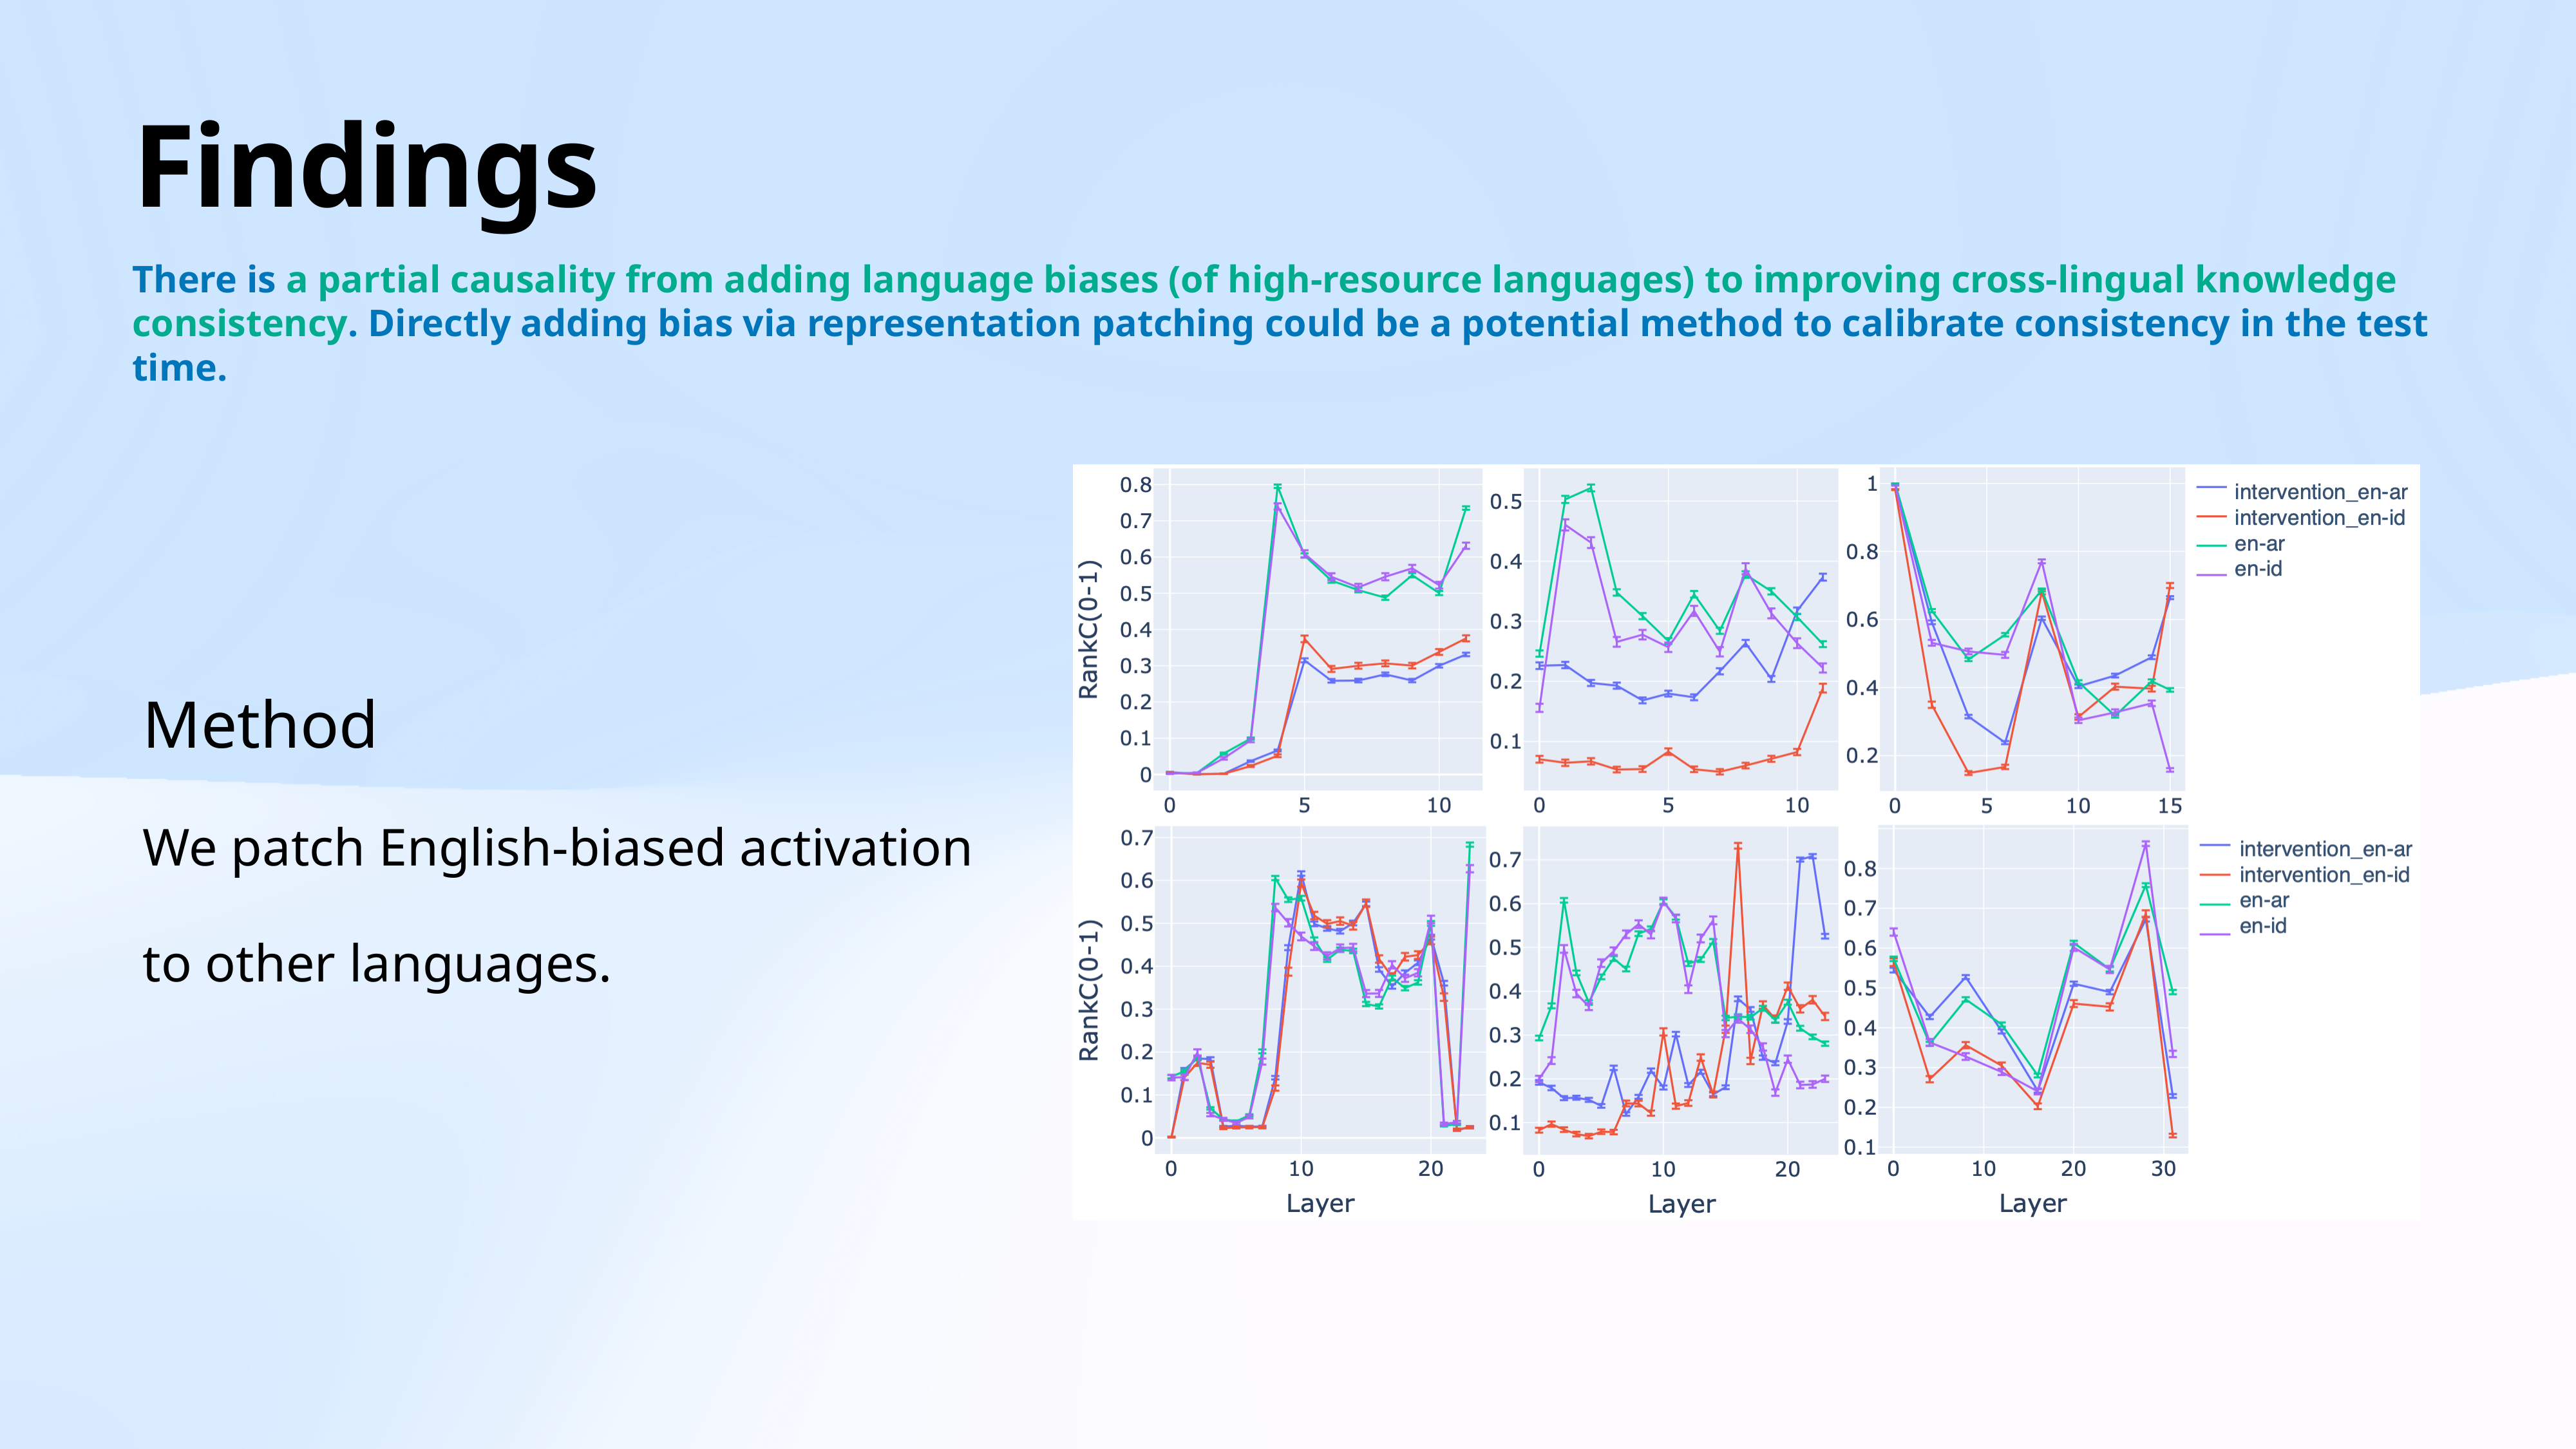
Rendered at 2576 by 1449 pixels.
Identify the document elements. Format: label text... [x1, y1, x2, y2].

title Findings [127, 113, 2449, 250]
picture [0, 0, 2576, 1449]
list There is a partial causality from adding language biases (of high-resource languages) to improving cross-lingual knowledge consistency. Directly adding bias via representation patching could be a potential method to calibrate consistency in the test time. [127, 250, 2449, 350]
text_box Method We patch English-biased activation to other languages. [137, 687, 1026, 998]
